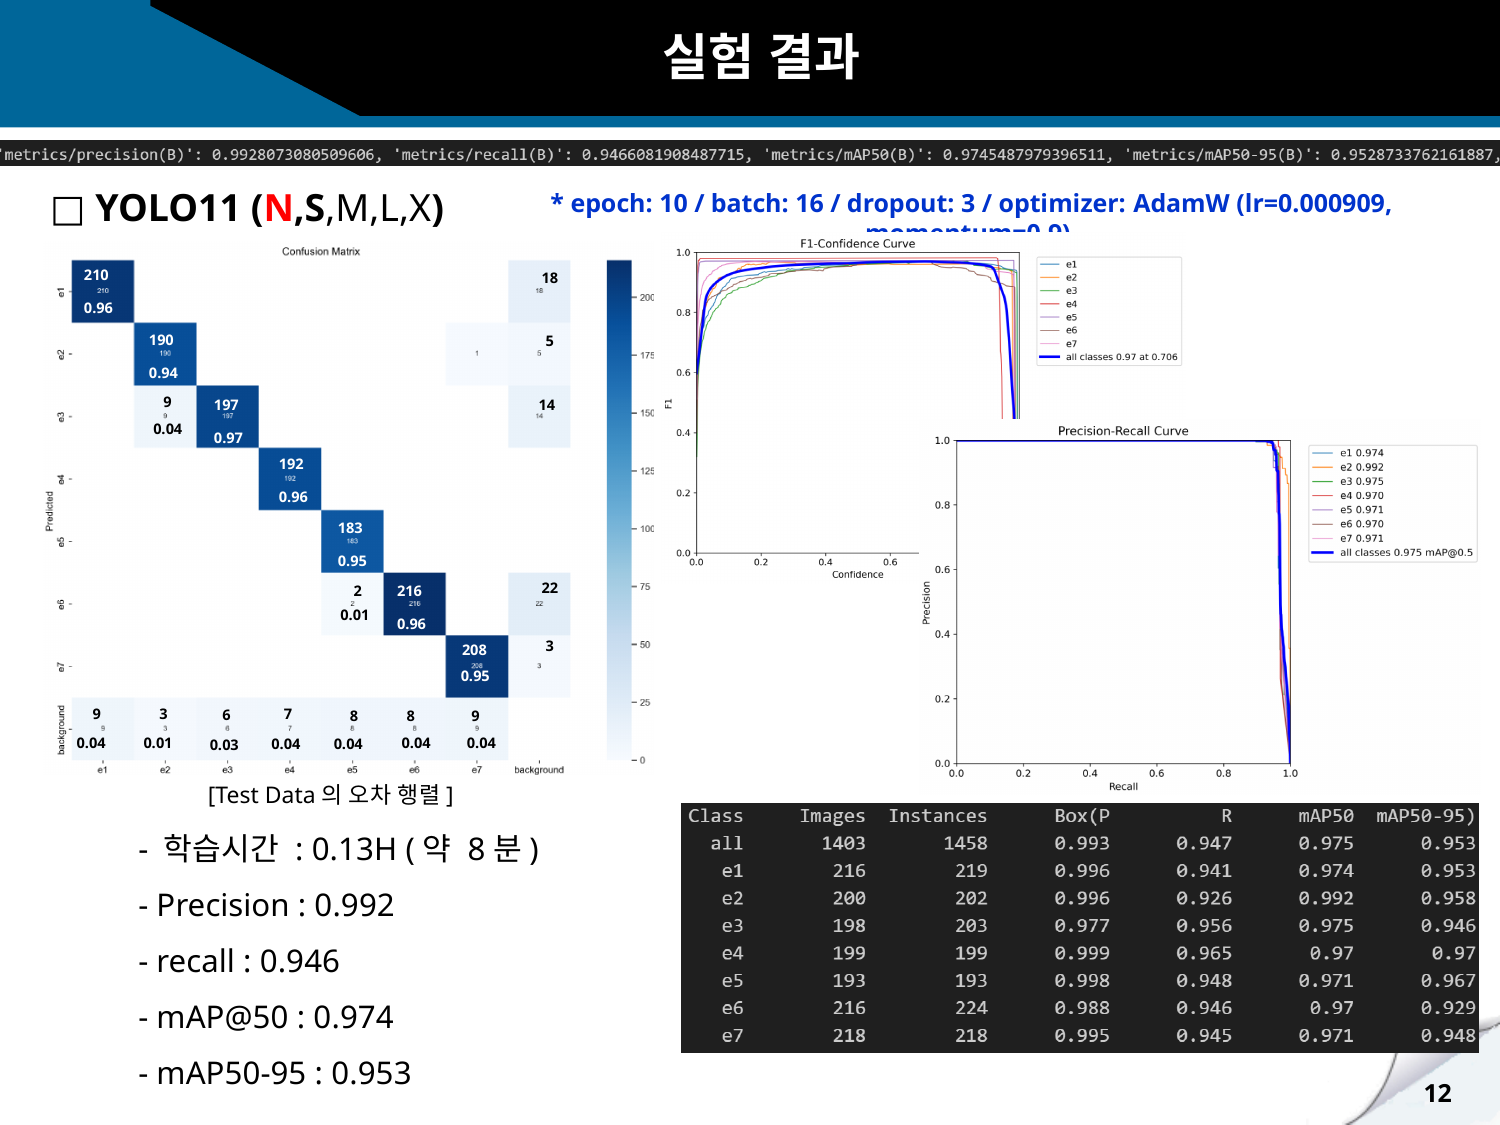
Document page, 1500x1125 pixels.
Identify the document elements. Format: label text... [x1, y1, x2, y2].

picture [0, 139, 1500, 167]
text_box □ YOLO11 (N,S,M,L,X) [35, 175, 538, 305]
picture [661, 231, 1481, 796]
text_box [Test Data의 오차 행렬] [135, 782, 526, 802]
picture [681, 803, 1500, 1125]
picture [42, 241, 655, 775]
text_box 실험 결과 [348, 18, 1176, 93]
text_box * epoch: 10 / batch: 16 / dropout: 3 / optimizer: AdamW (lr=0.000909, momentum=0.9) [433, 180, 1500, 255]
text_box - 학습시간 : 0.13H (약 8분) - Precision : 0.992 - recall : 0.946 - mAP@50 : 0.974 - mAP50-95 : 0.953 [115, 802, 630, 1099]
